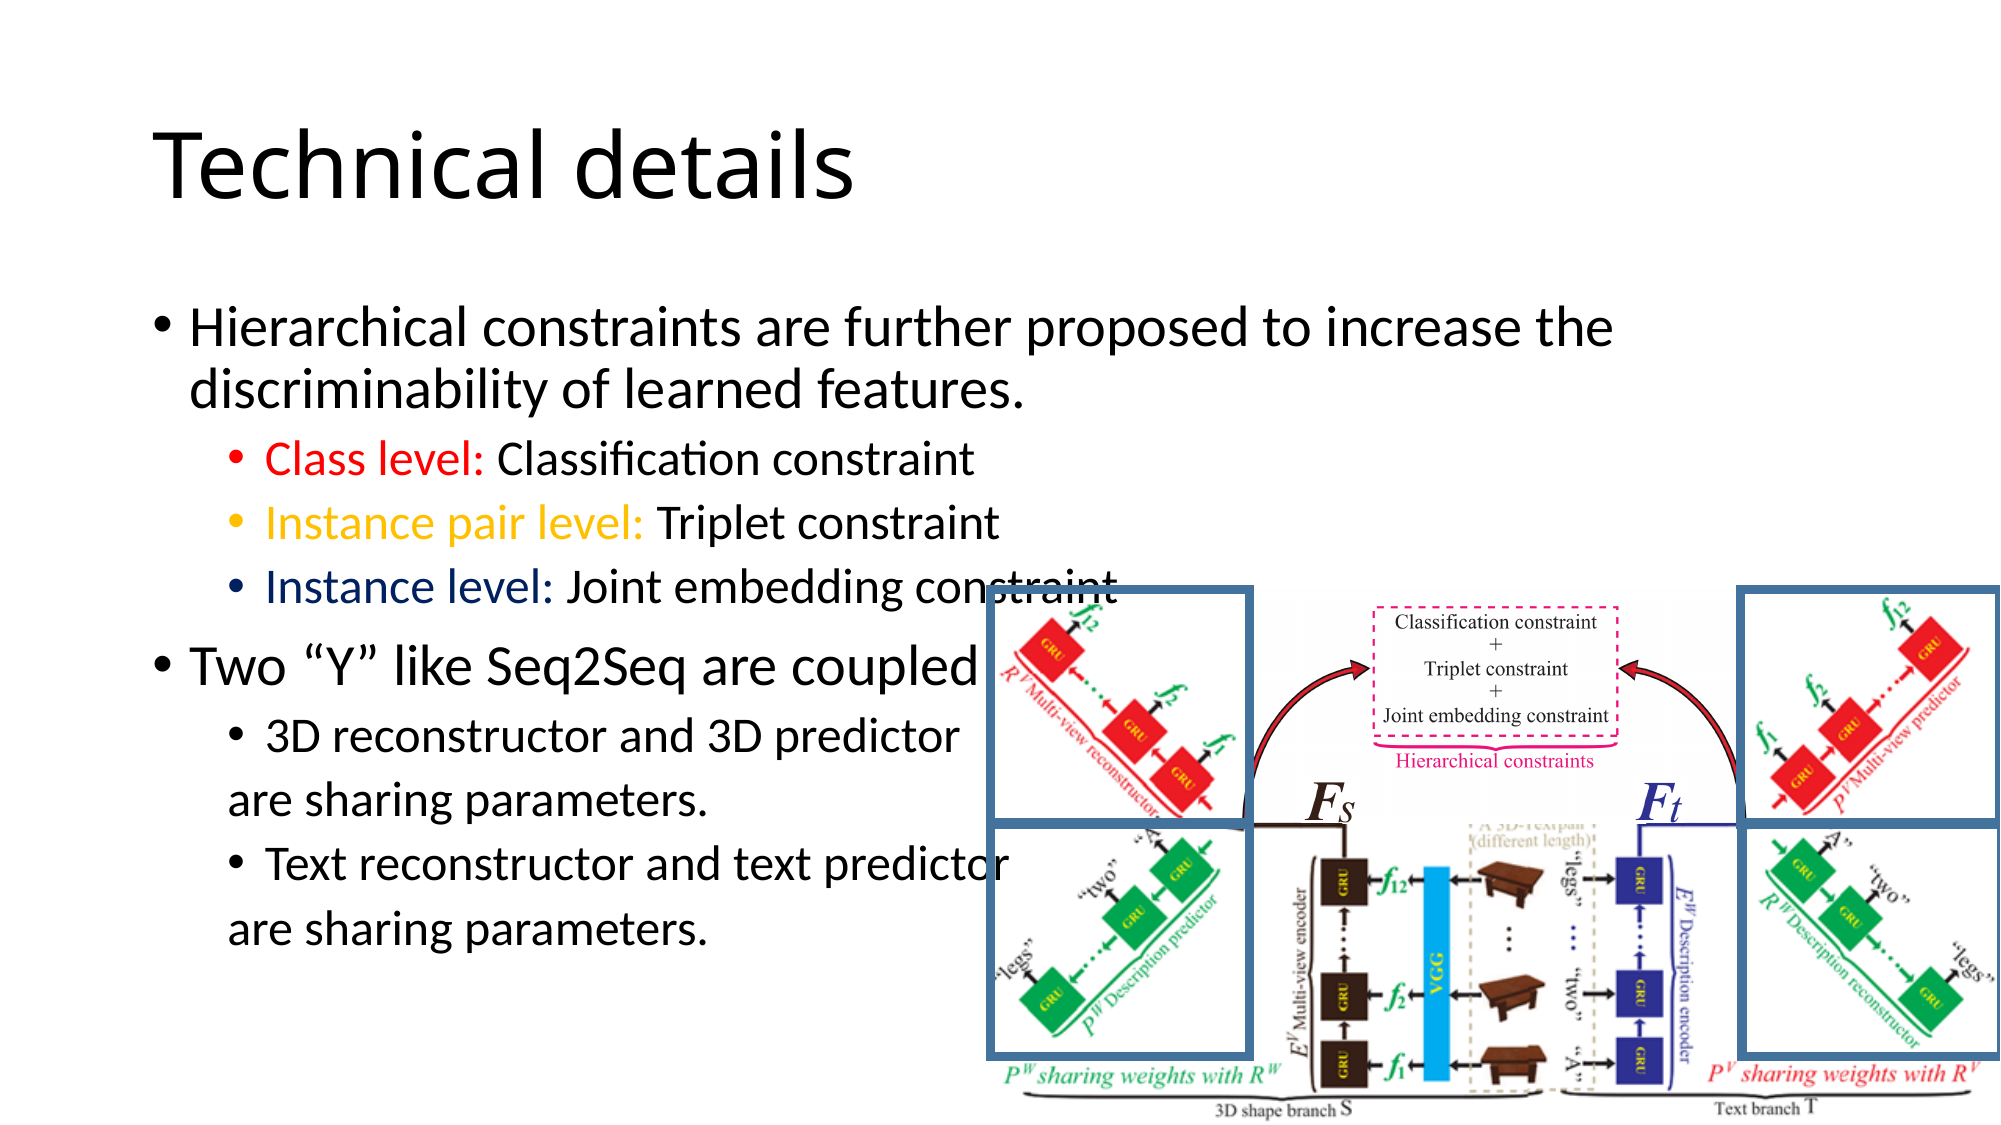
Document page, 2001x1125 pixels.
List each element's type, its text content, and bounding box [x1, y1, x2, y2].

list Hierarchical constraints are further proposed to increase the discriminability of learned features. Class level: Classification constraint Instance pair level: Triplet constraint Instance level: Joint embedding constraint Two “Y” like Seq2Seq are coupled 3D reconstructor and 3D predictor are sharing parameters. Text reconstructor and text predictor are sharing parameters. [137, 288, 1863, 1002]
text_box [989, 589, 1241, 821]
picture [992, 589, 2000, 1125]
title Technical details [137, 59, 1863, 278]
